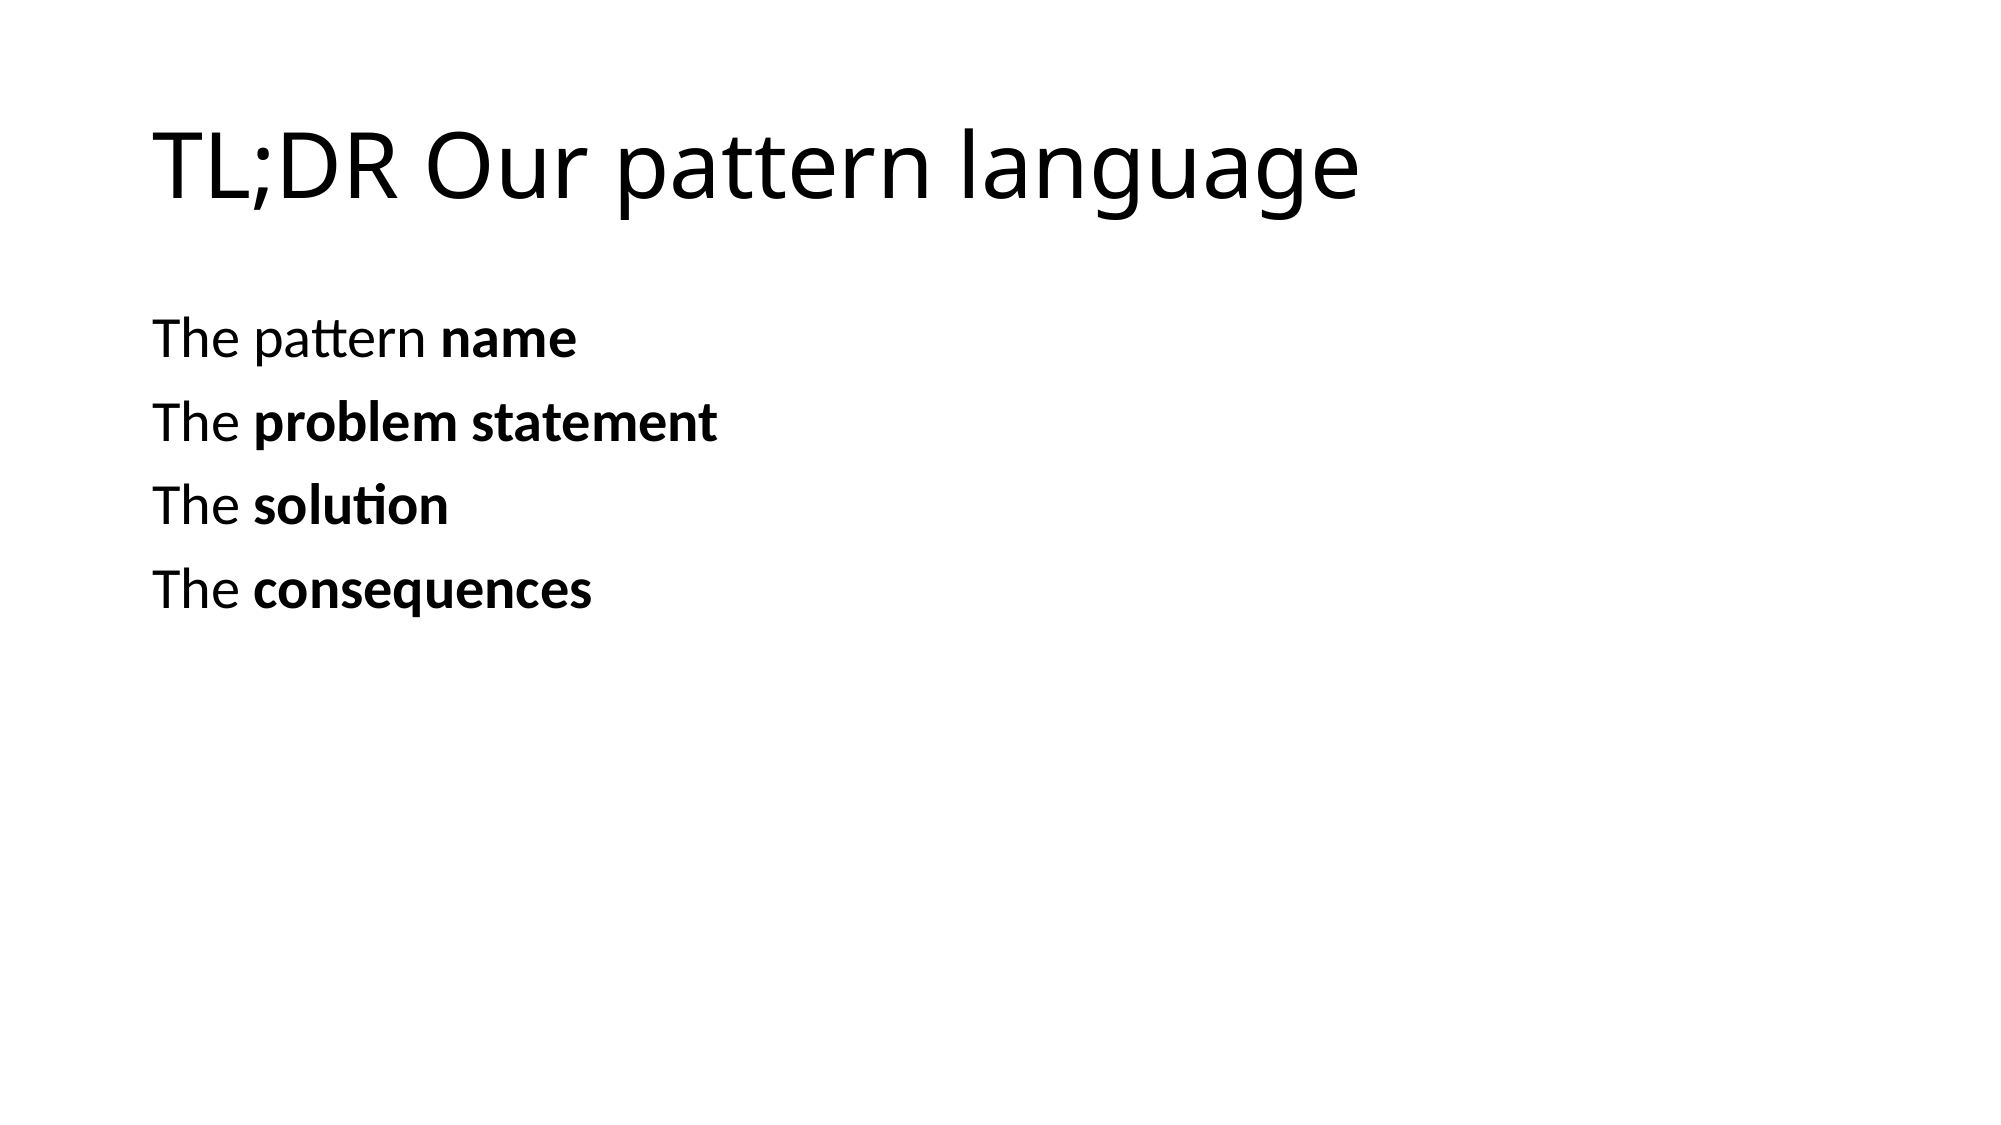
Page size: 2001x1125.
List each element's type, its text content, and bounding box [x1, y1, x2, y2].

list The pattern name The problem statement The solution The consequences [137, 299, 1863, 1014]
title TL;DR Our pattern language [137, 59, 1863, 278]
